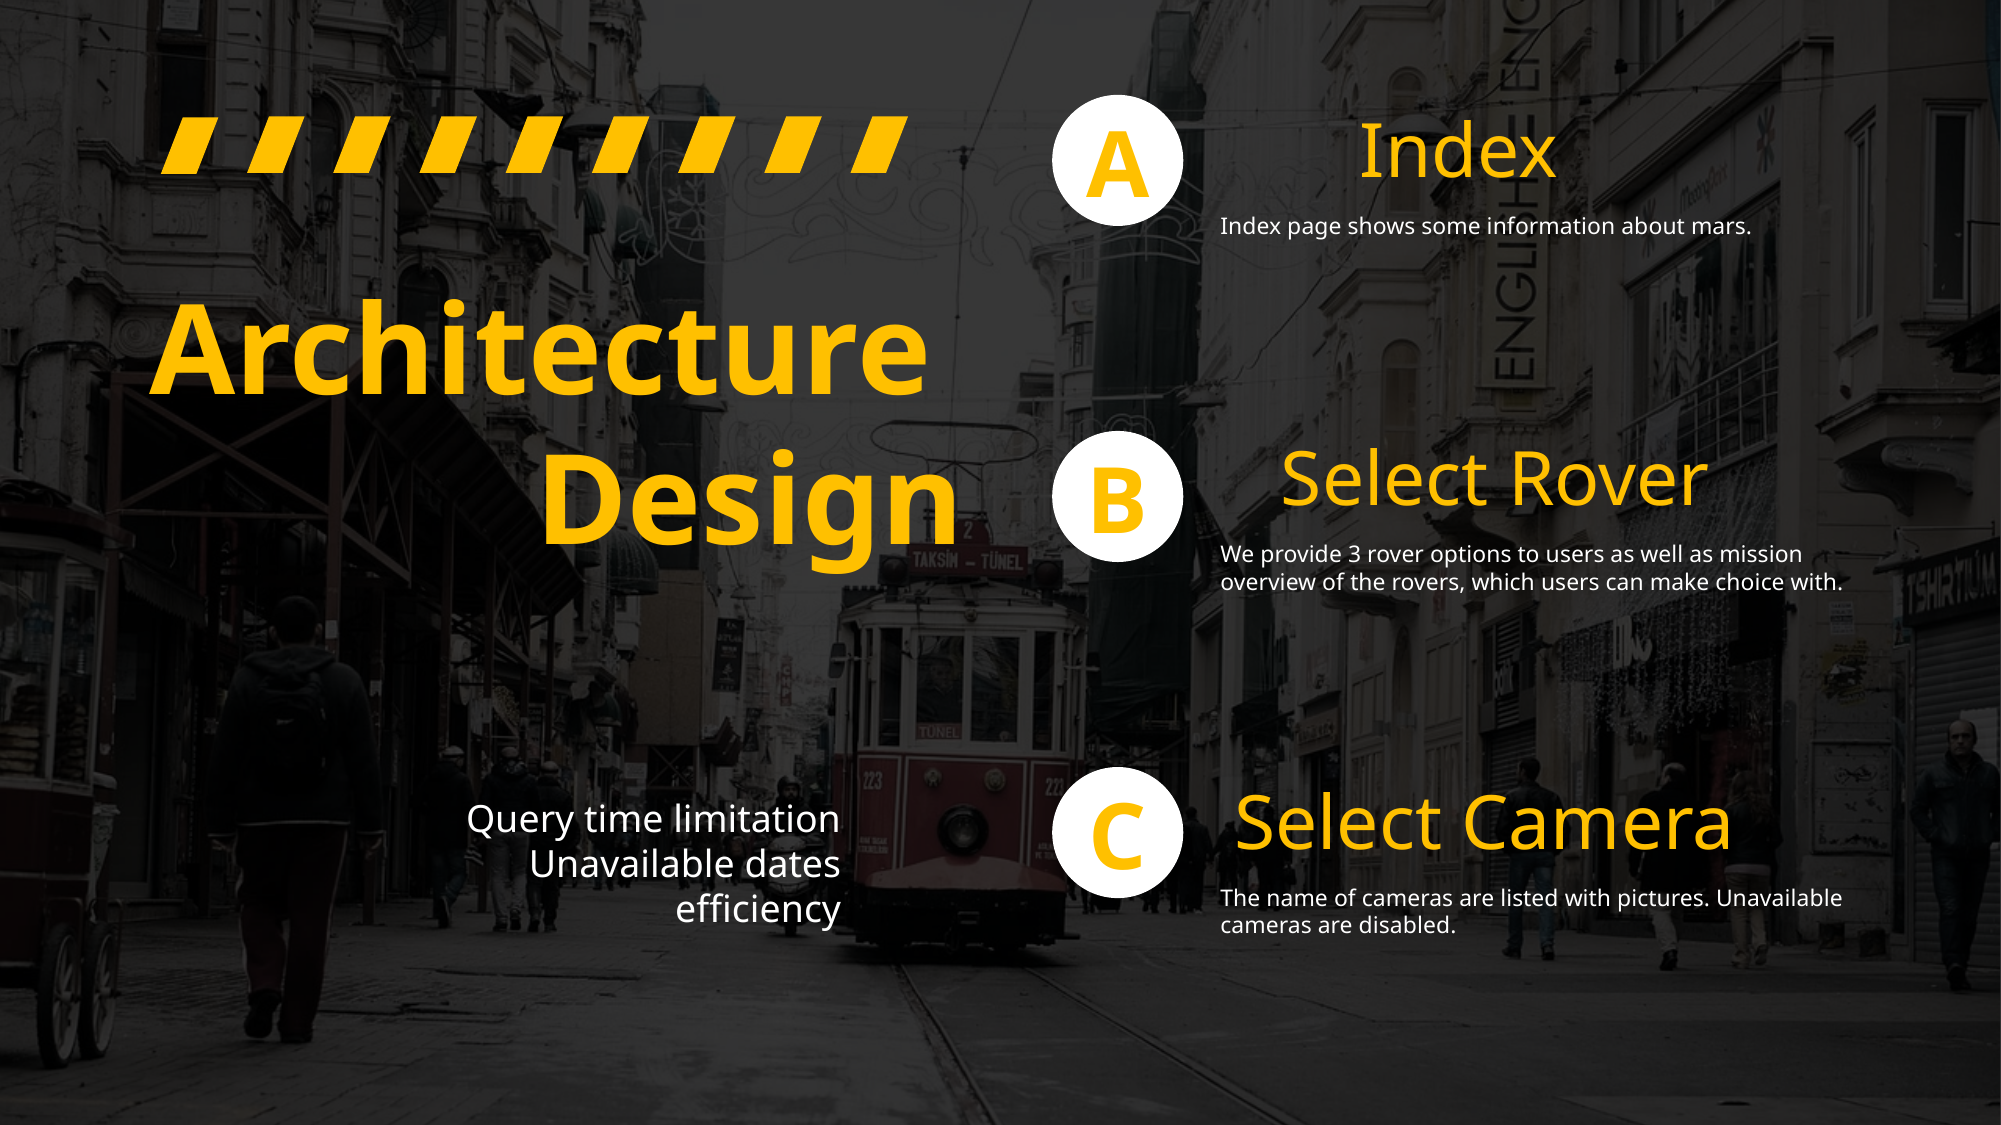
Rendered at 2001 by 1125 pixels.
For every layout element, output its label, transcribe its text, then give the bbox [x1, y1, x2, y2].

text_box [848, 114, 910, 175]
text_box Architecture Design [27, 261, 979, 577]
text_box We provide 3 rover options to users as well as mission overview of the rovers, which users can make choice with. [1205, 532, 1913, 602]
text_box Select Rover [1129, 423, 1797, 528]
text_box [762, 114, 824, 175]
text_box Select Camera [1102, 767, 1824, 872]
text_box Index [1345, 94, 1581, 200]
text_box [503, 114, 566, 175]
text_box Query time limitation Unavailable dates efficiency [426, 787, 857, 938]
text_box B [1050, 428, 1178, 565]
text_box C [1050, 764, 1173, 901]
text_box [417, 114, 479, 175]
text_box A [1050, 92, 1186, 229]
picture [0, 0, 2001, 1125]
text_box The name of cameras are listed with pictures. Unavailable cameras are disabled. [1205, 876, 1913, 946]
text_box [676, 114, 738, 175]
text_box Index page shows some information about mars. [1205, 203, 1913, 247]
text_box [245, 114, 307, 175]
text_box [158, 115, 221, 176]
text_box [331, 114, 393, 175]
text_box [589, 114, 652, 175]
